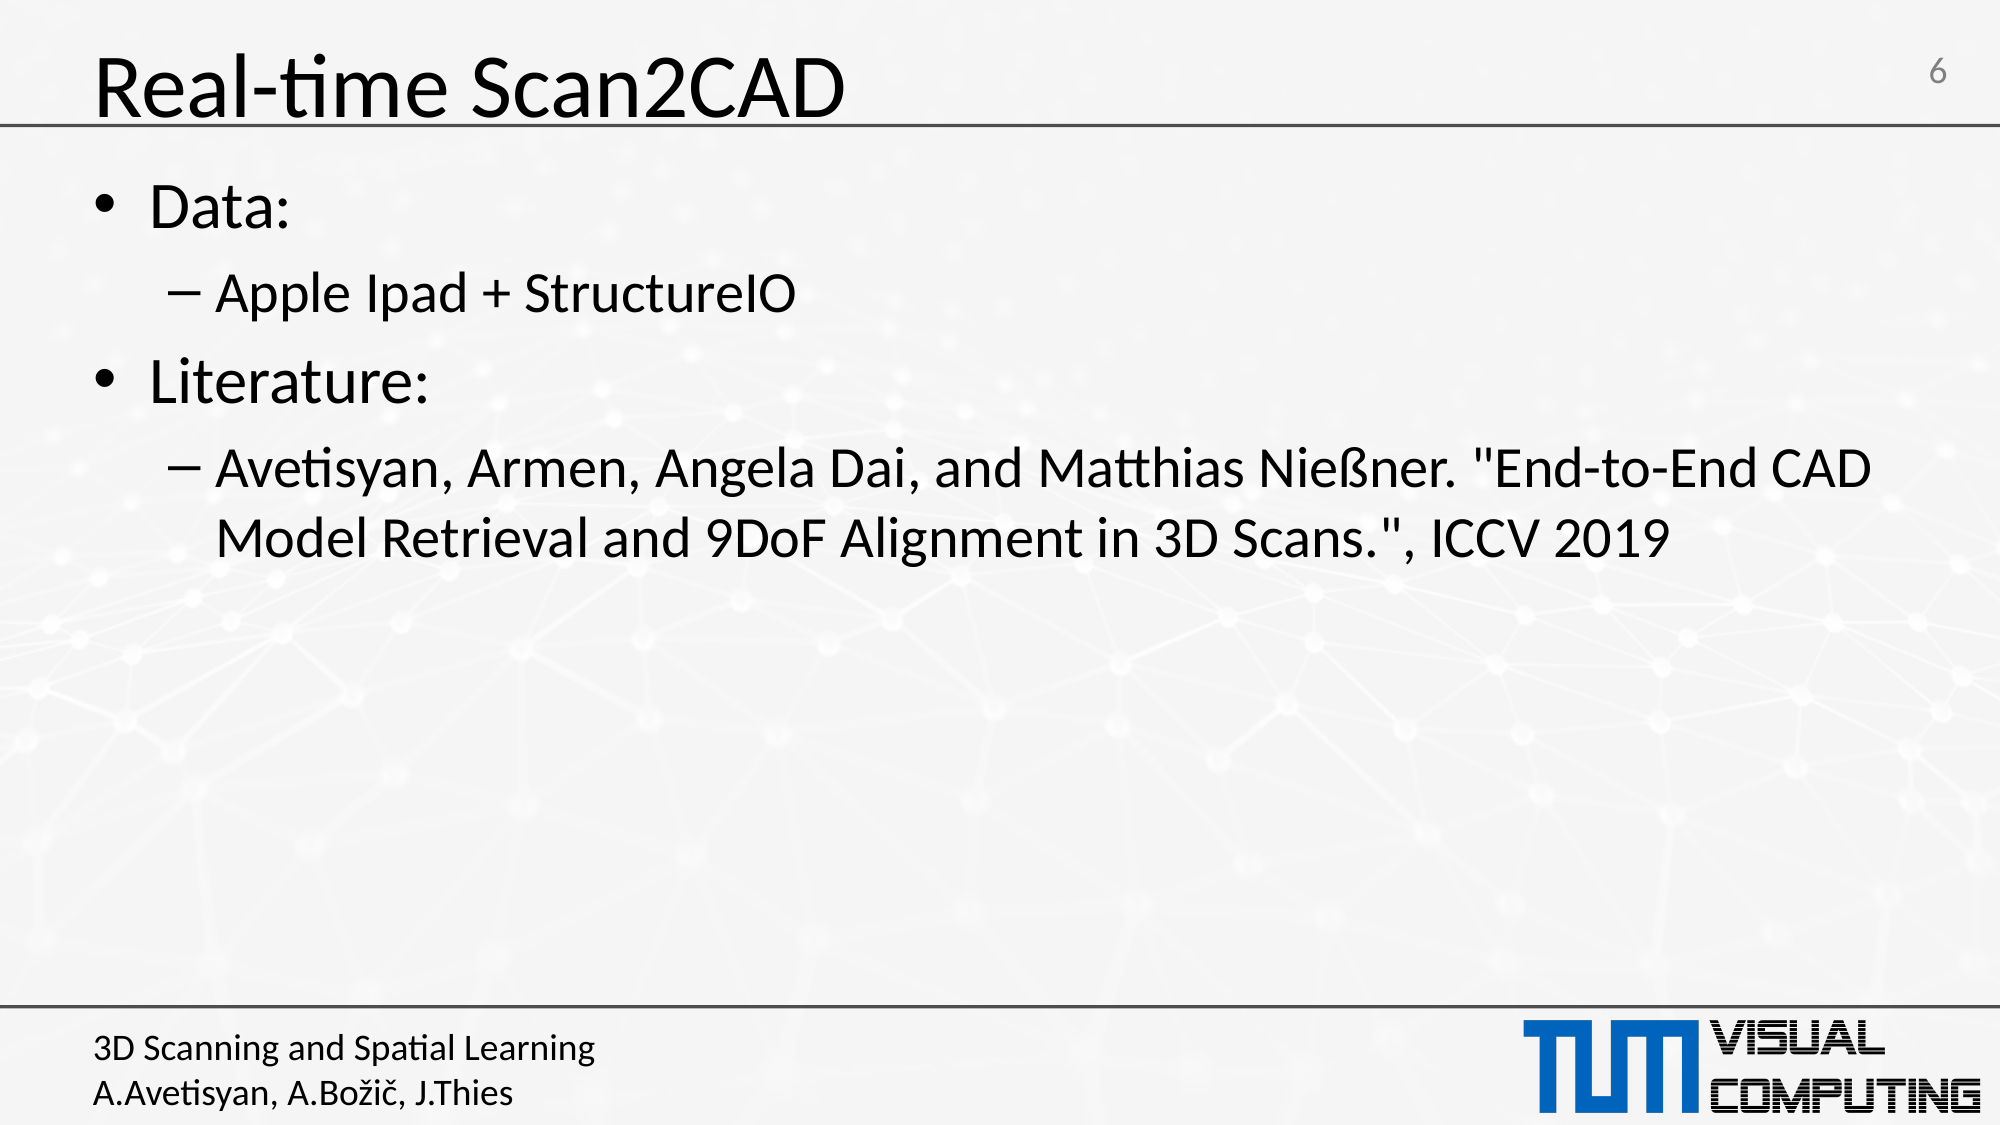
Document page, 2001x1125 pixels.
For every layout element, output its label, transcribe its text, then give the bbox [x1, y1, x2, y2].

list Data: Apple Ipad + StructureIO Literature: Avetisyan, Armen, Angela Dai, and Matthias Nießner. "End-to-End CAD Model Retrieval and 9DoF Alignment in 3D Scans.", ICCV 2019 [78, 154, 1925, 968]
picture [1523, 1018, 1983, 1117]
title Real-time Scan2CAD [78, 0, 1510, 143]
